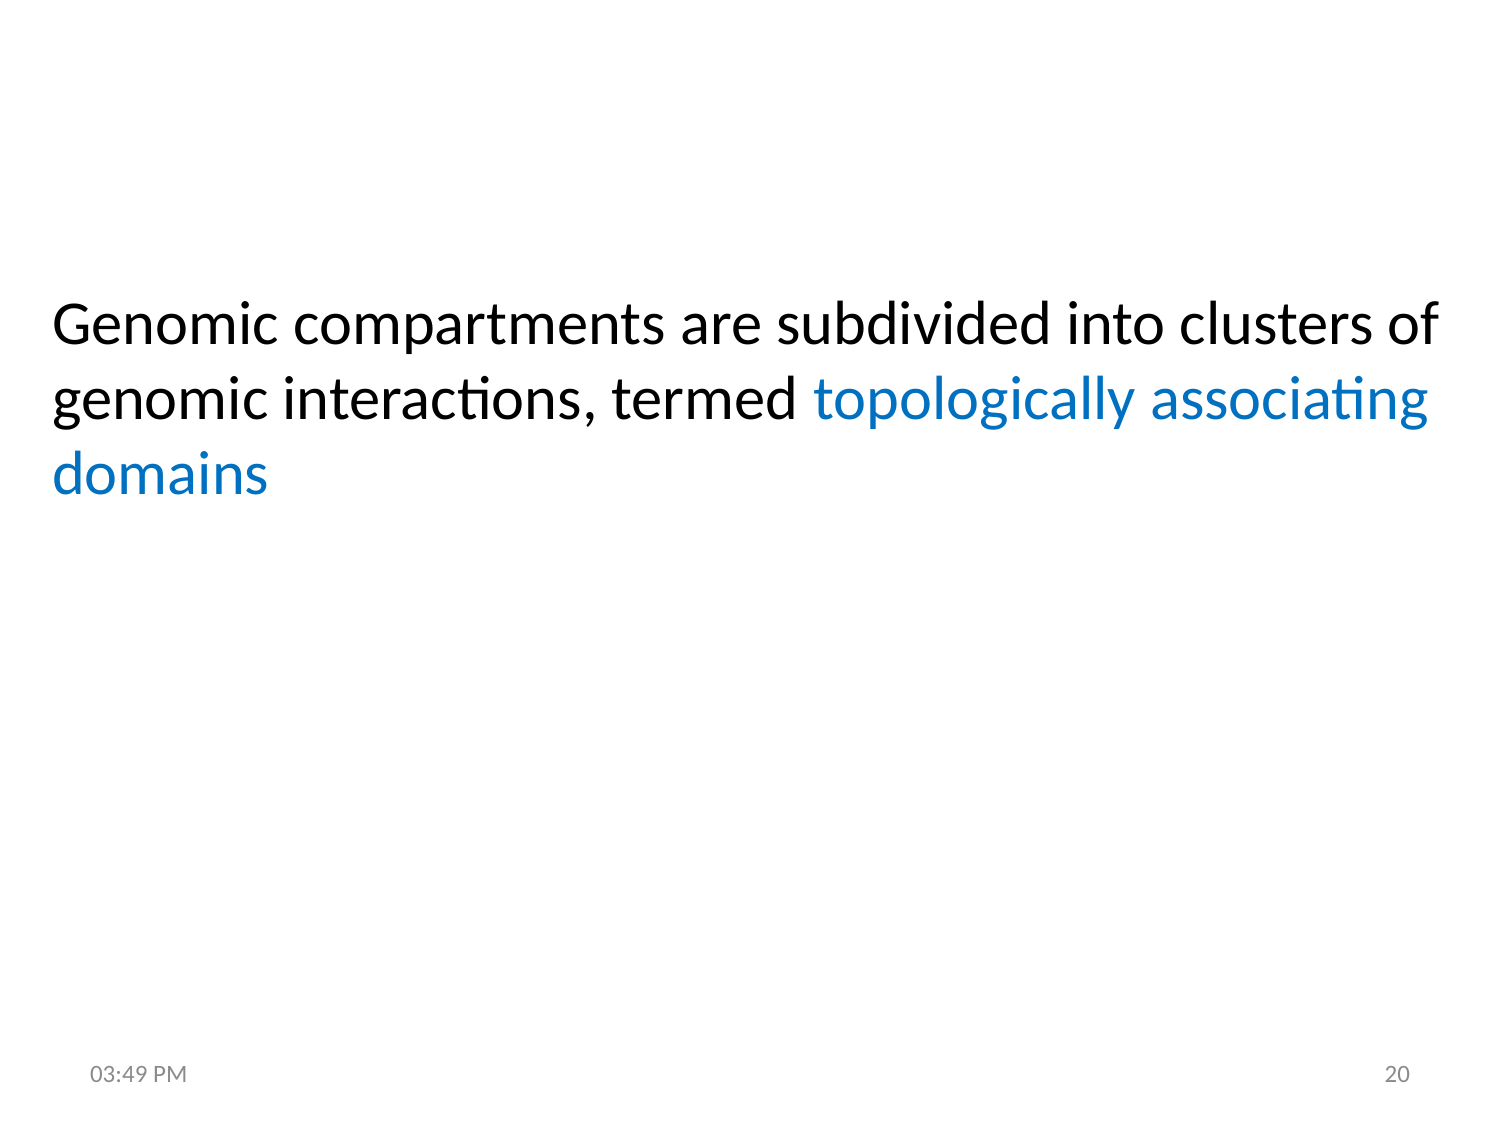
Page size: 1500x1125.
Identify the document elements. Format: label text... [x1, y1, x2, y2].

text_box Genomic compartments are subdivided into clusters of genomic interactions, termed topologically associating domains [37, 275, 1475, 515]
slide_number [75, 1042, 425, 1103]
slide_number 20 [1074, 1042, 1425, 1103]
